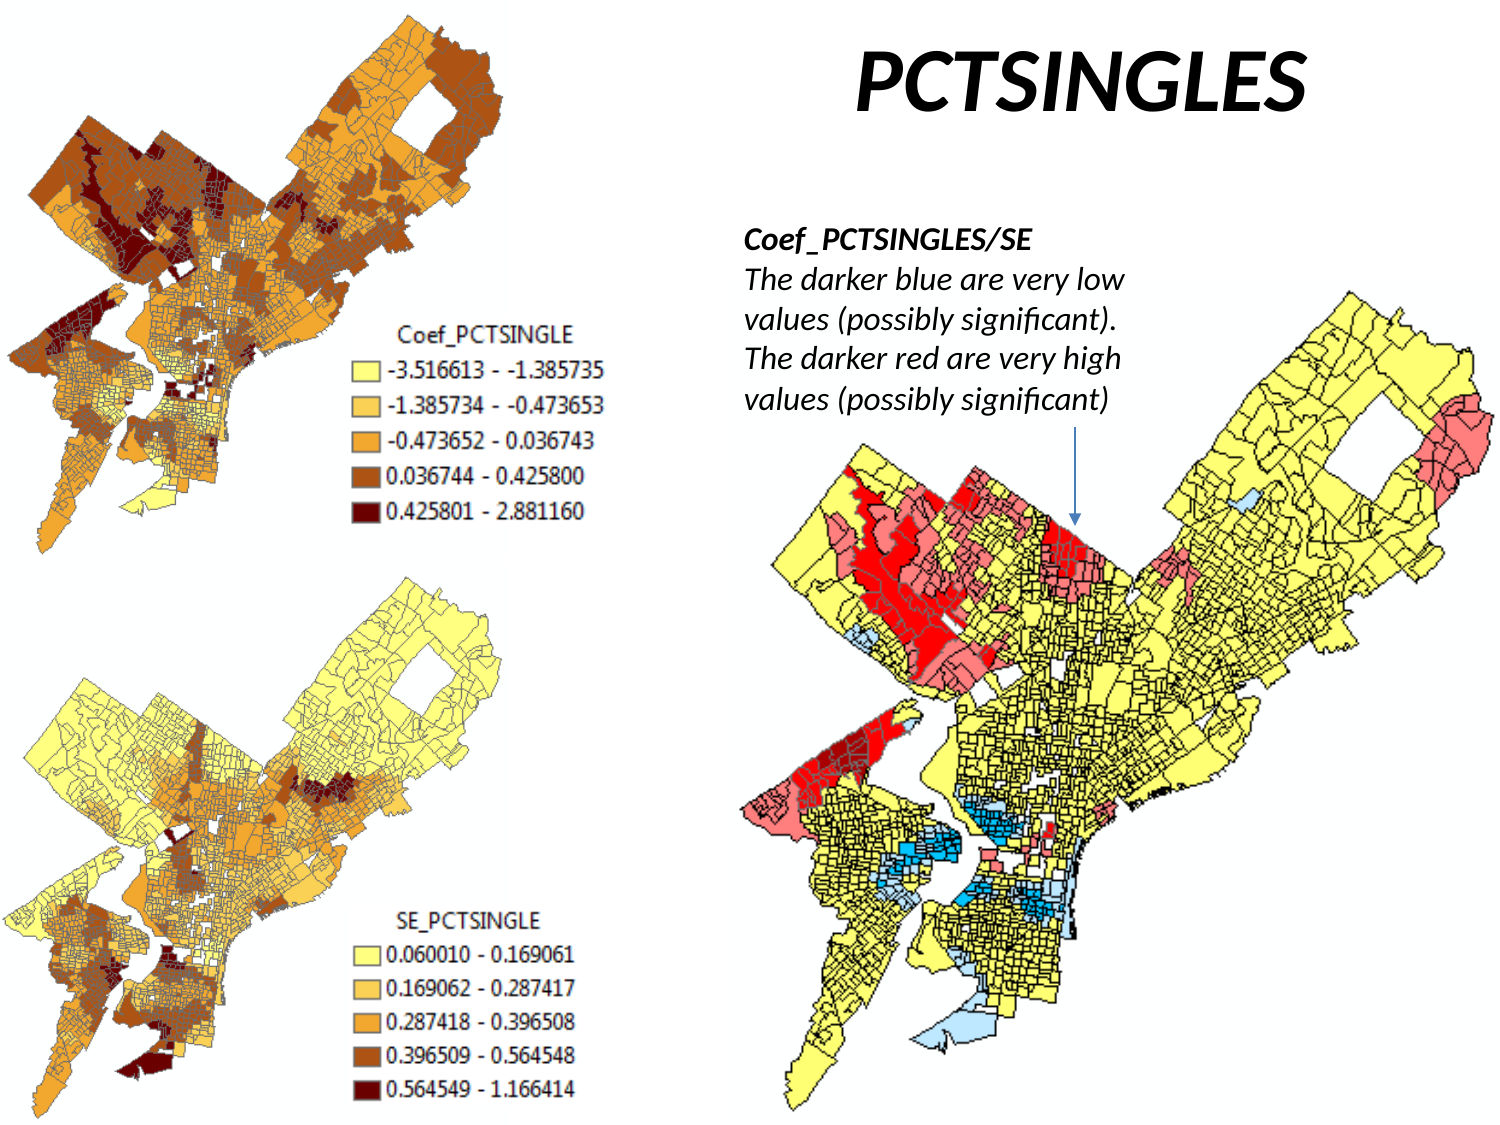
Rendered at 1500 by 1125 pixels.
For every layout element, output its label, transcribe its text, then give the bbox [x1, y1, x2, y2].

picture [0, 562, 581, 1125]
text_box Coef_PCTSINGLES/SE The darker blue are very low values (possibly significant). The darker red are very high values (possibly significant) [729, 209, 1230, 277]
picture [728, 278, 1500, 1119]
title PCTSINGLES [662, 0, 1500, 151]
picture [0, 0, 613, 558]
